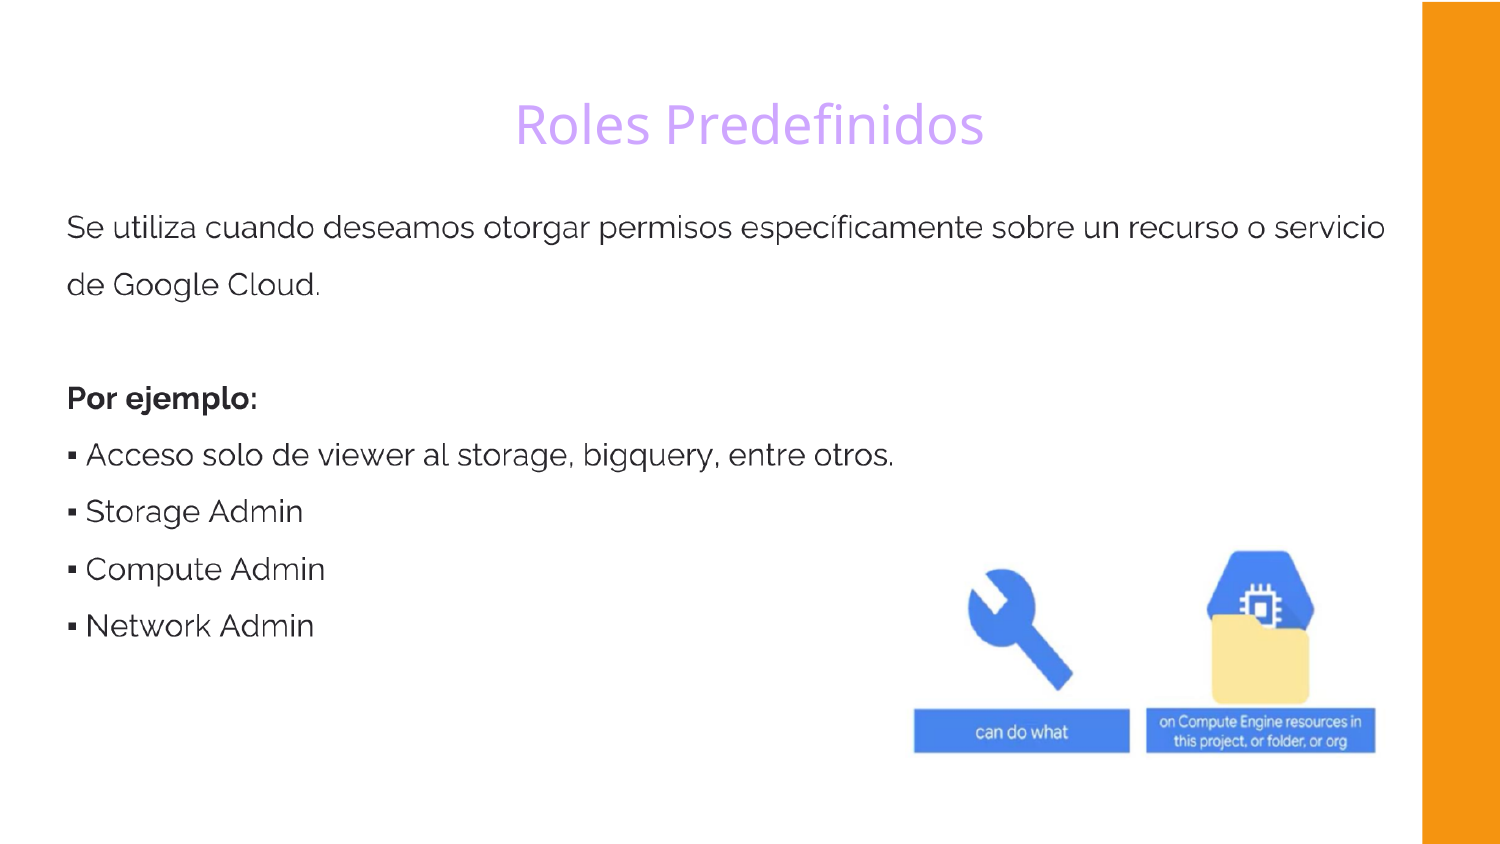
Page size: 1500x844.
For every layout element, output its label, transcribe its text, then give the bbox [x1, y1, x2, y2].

text_box [1422, 1, 1500, 844]
picture [44, 179, 1404, 785]
title Roles Predefinidos [157, 75, 1343, 163]
